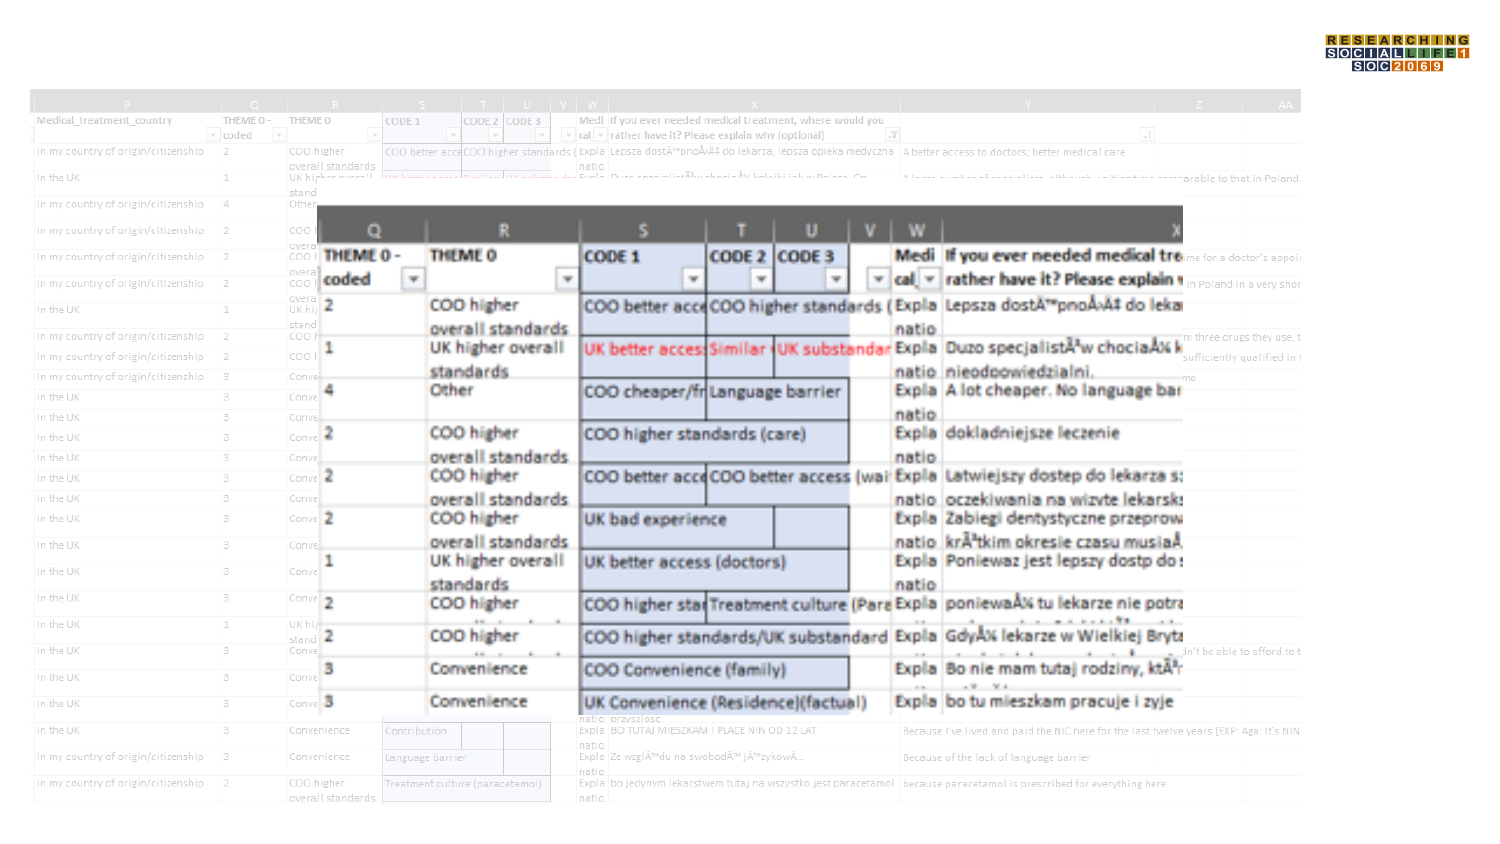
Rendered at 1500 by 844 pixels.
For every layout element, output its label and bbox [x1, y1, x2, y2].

picture [30, 88, 1301, 804]
picture [1322, 33, 1473, 73]
